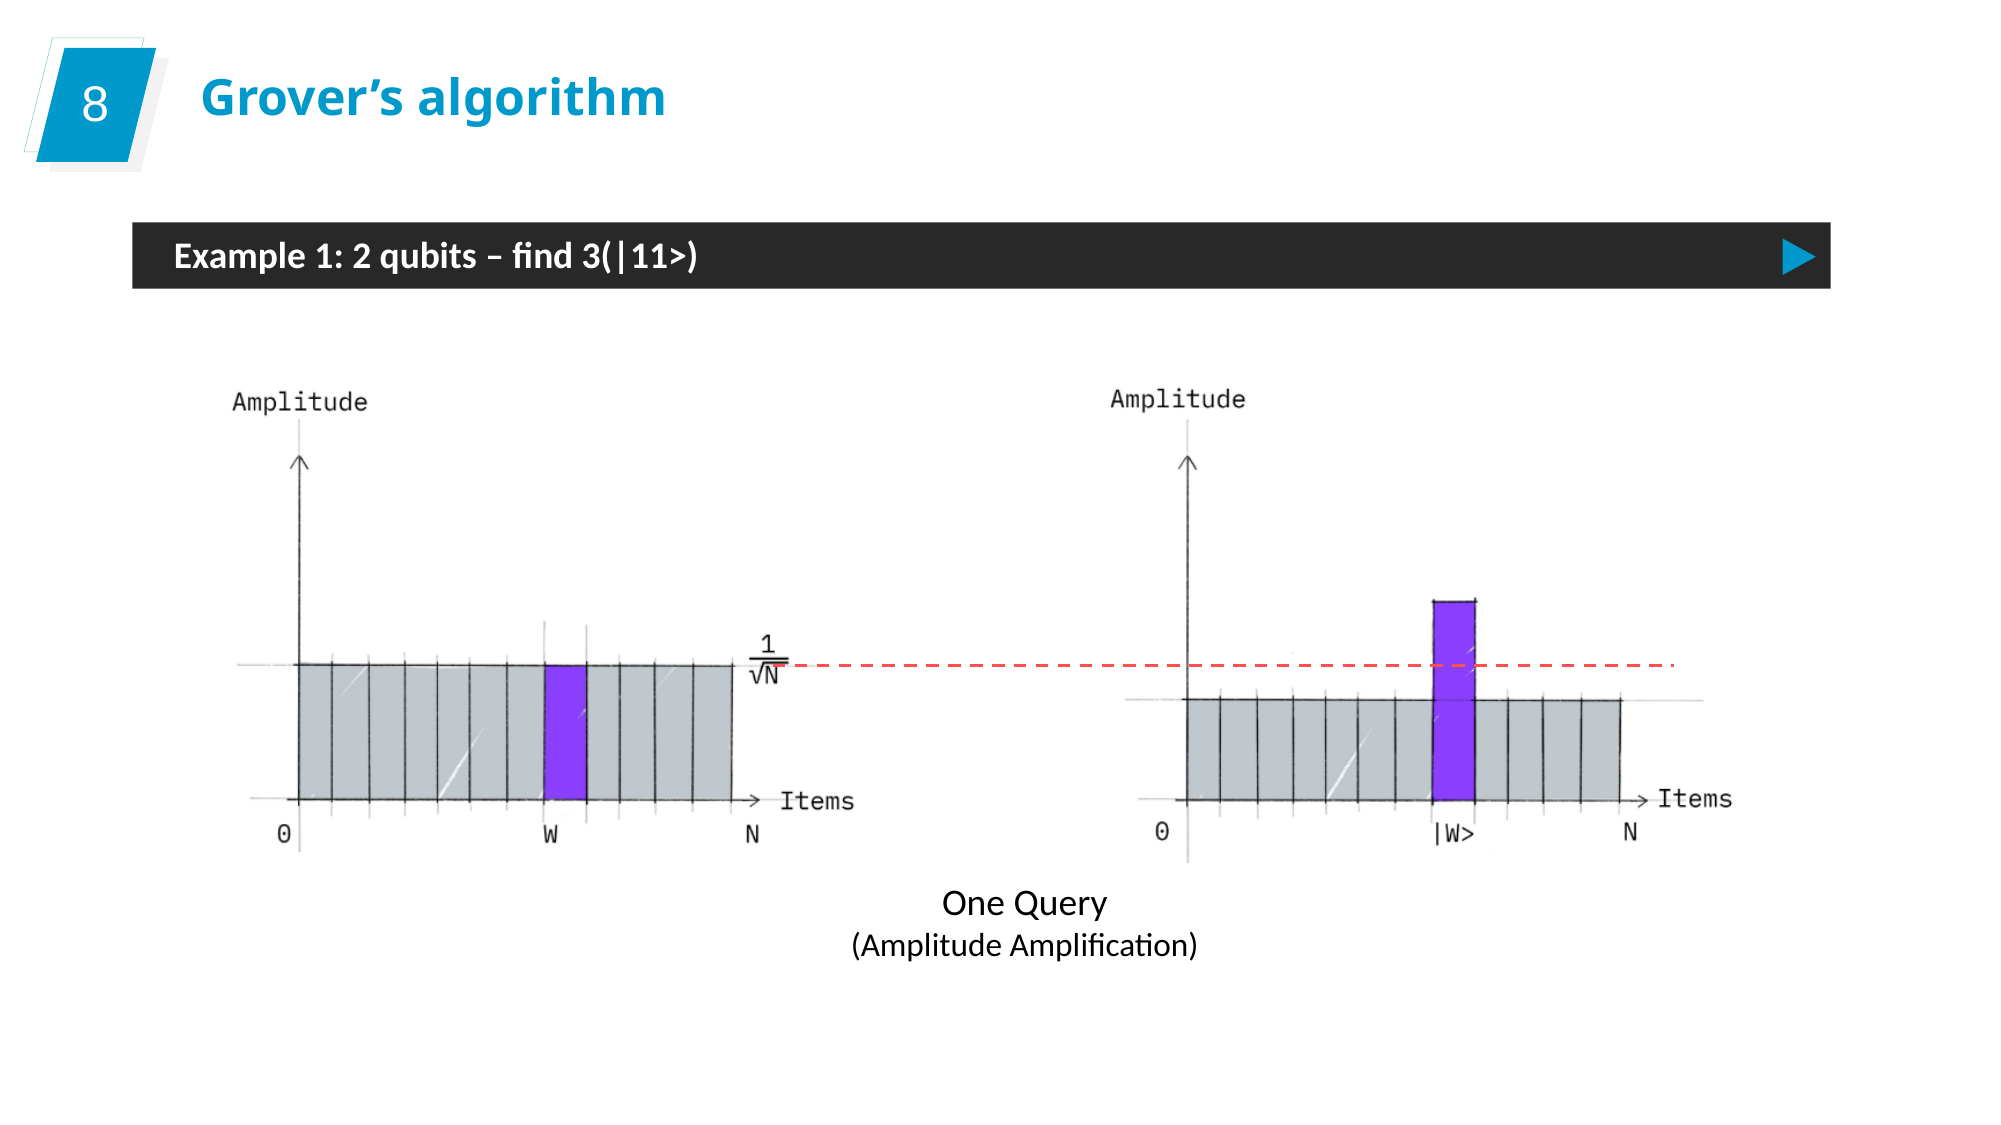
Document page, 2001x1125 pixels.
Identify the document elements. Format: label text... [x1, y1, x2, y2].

text_box Grover’s algorithm [185, 58, 752, 133]
text_box One Query (Amplitude Amplification) [828, 870, 1222, 971]
picture [1095, 360, 1745, 863]
picture [209, 347, 880, 852]
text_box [132, 222, 1831, 304]
